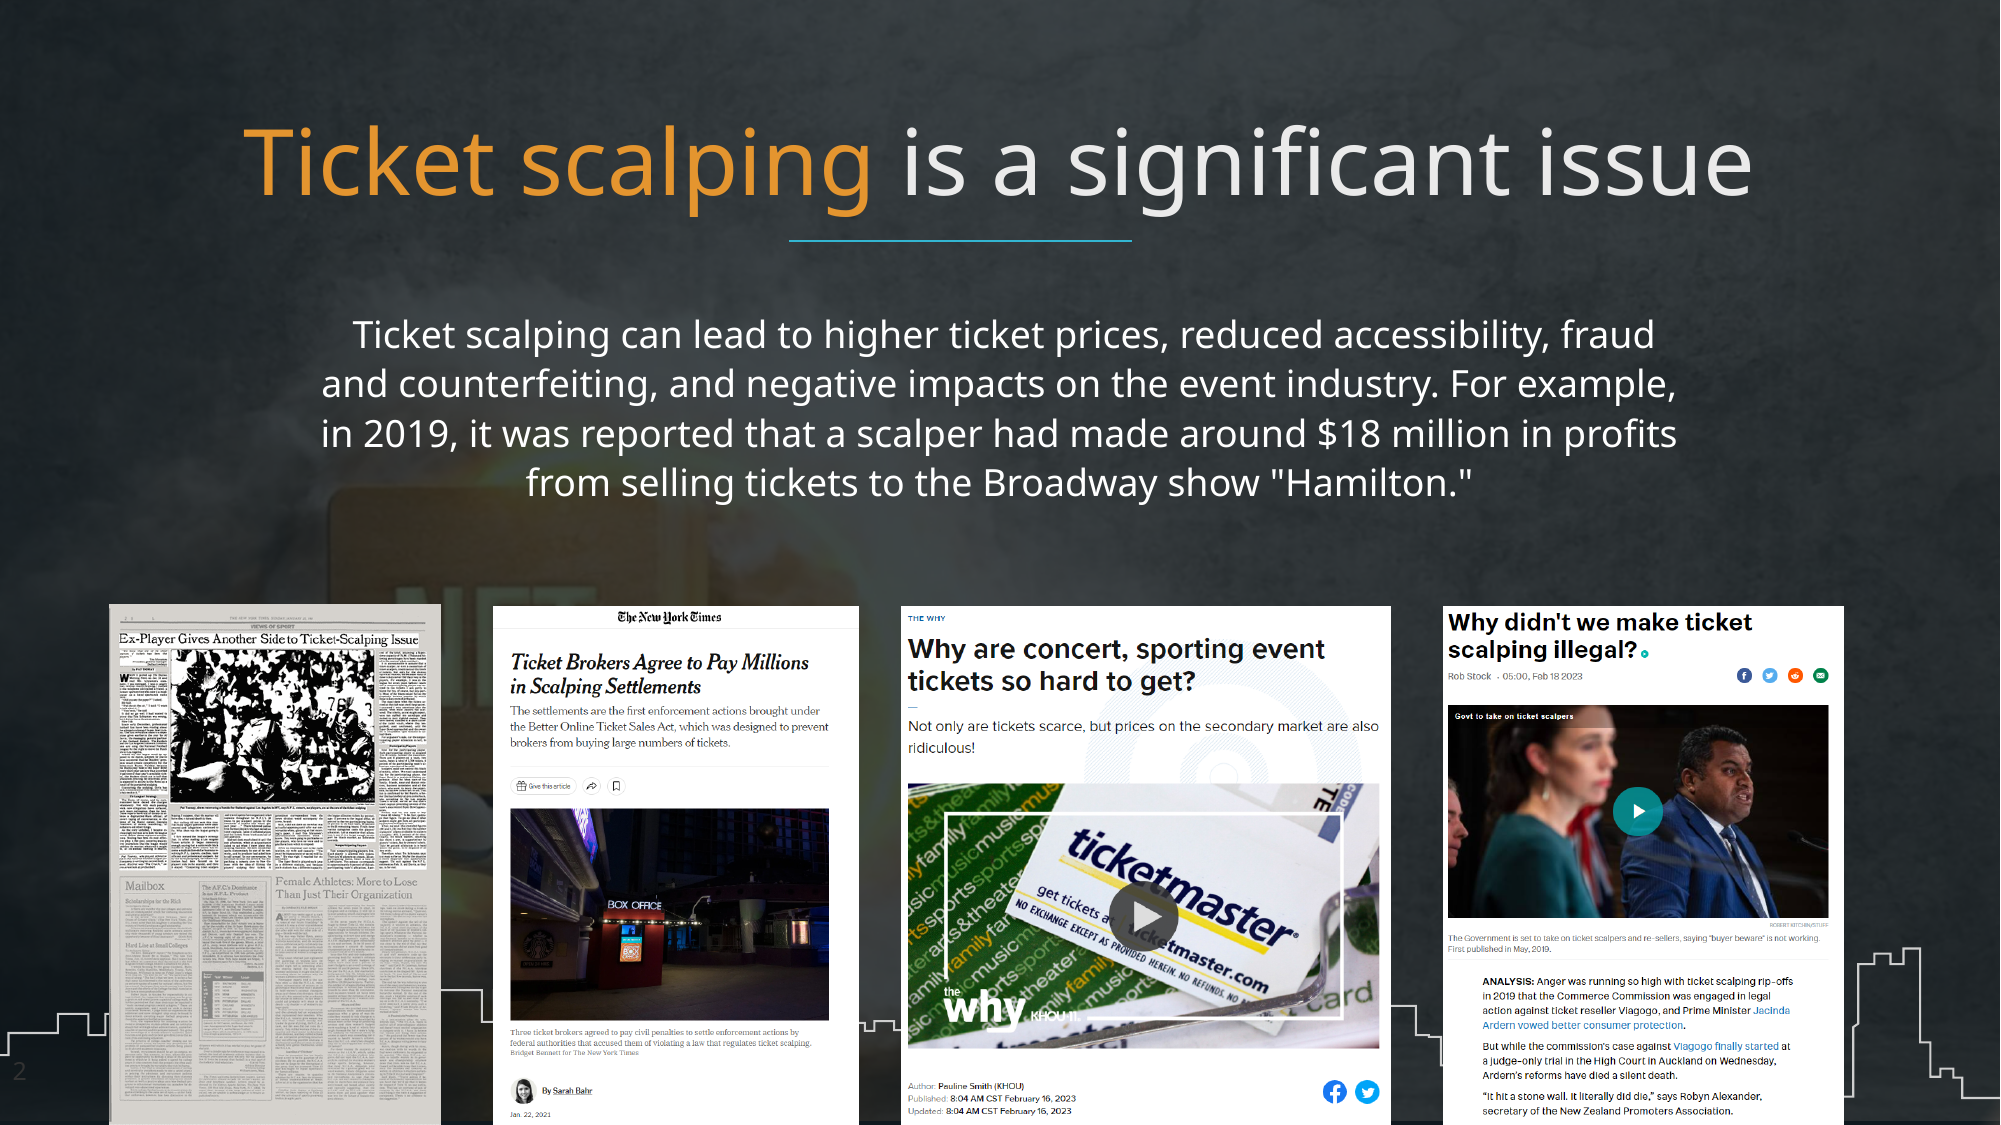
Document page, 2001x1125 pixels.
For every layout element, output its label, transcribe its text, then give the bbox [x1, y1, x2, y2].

picture [1443, 605, 1844, 1125]
picture [493, 605, 859, 1125]
text_box [0, 1013, 109, 1058]
text_box [1391, 1005, 1443, 1087]
text_box [441, 990, 493, 1066]
text_box [1844, 948, 2000, 1099]
picture [109, 604, 441, 1125]
text_box Ticket scalping can lead to higher ticket prices, reduced accessibility, fraud and counterfeiting, and negative impacts on the event industry. For example, in 2019, it was reported that a scalper had made around $18 million in profits from selling tickets to the Broadway show "Hamilton." [298, 298, 1701, 512]
text_box Ticket scalping is a significant issue [228, 103, 1772, 221]
text_box [859, 1021, 900, 1075]
picture [900, 605, 1391, 1125]
